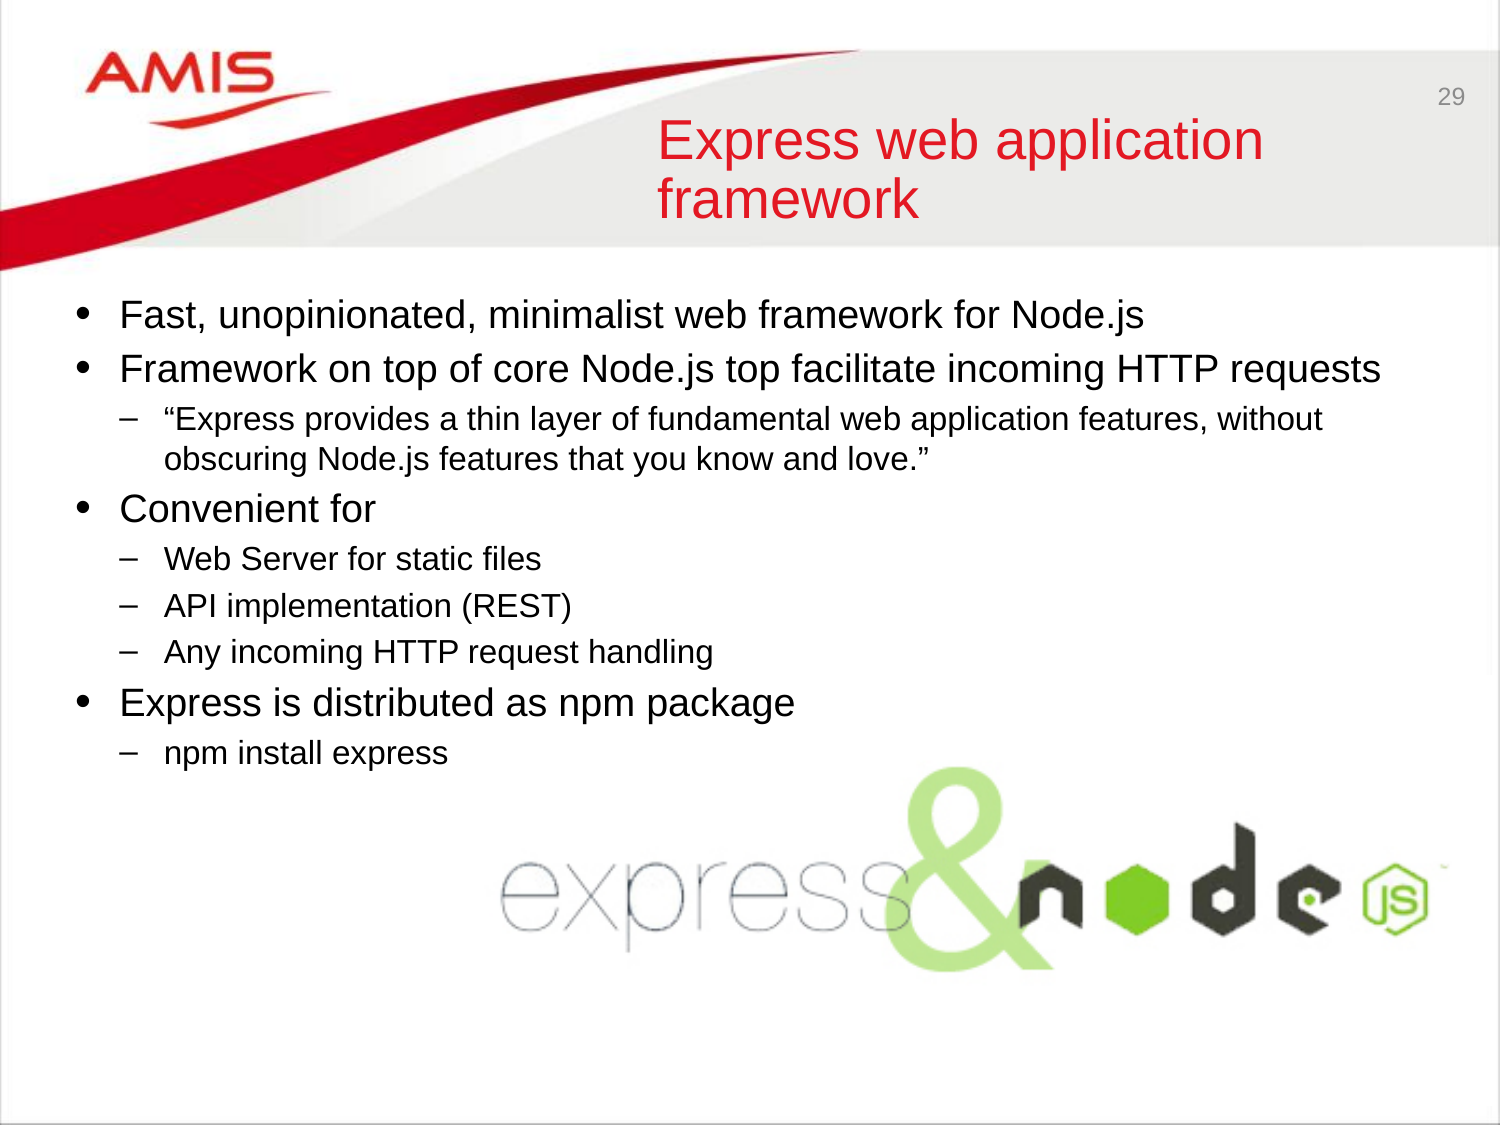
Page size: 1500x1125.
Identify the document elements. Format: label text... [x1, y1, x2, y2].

picture [0, 0, 1500, 1125]
list Fast, unopinionated, minimalist web framework for Node.js Framework on top of core Node.js top facilitate incoming HTTP requests “Express provides a thin layer of fundamental web application features, without obscuring Node.js features that you know and love.” Convenient for Web Server for static files API implementation (REST) Any incoming HTTP request handling Express is distributed as npm package npm install express [75, 290, 1422, 1083]
slide_number 29 [1328, 54, 1481, 138]
title Express web application framework [657, 90, 1447, 253]
